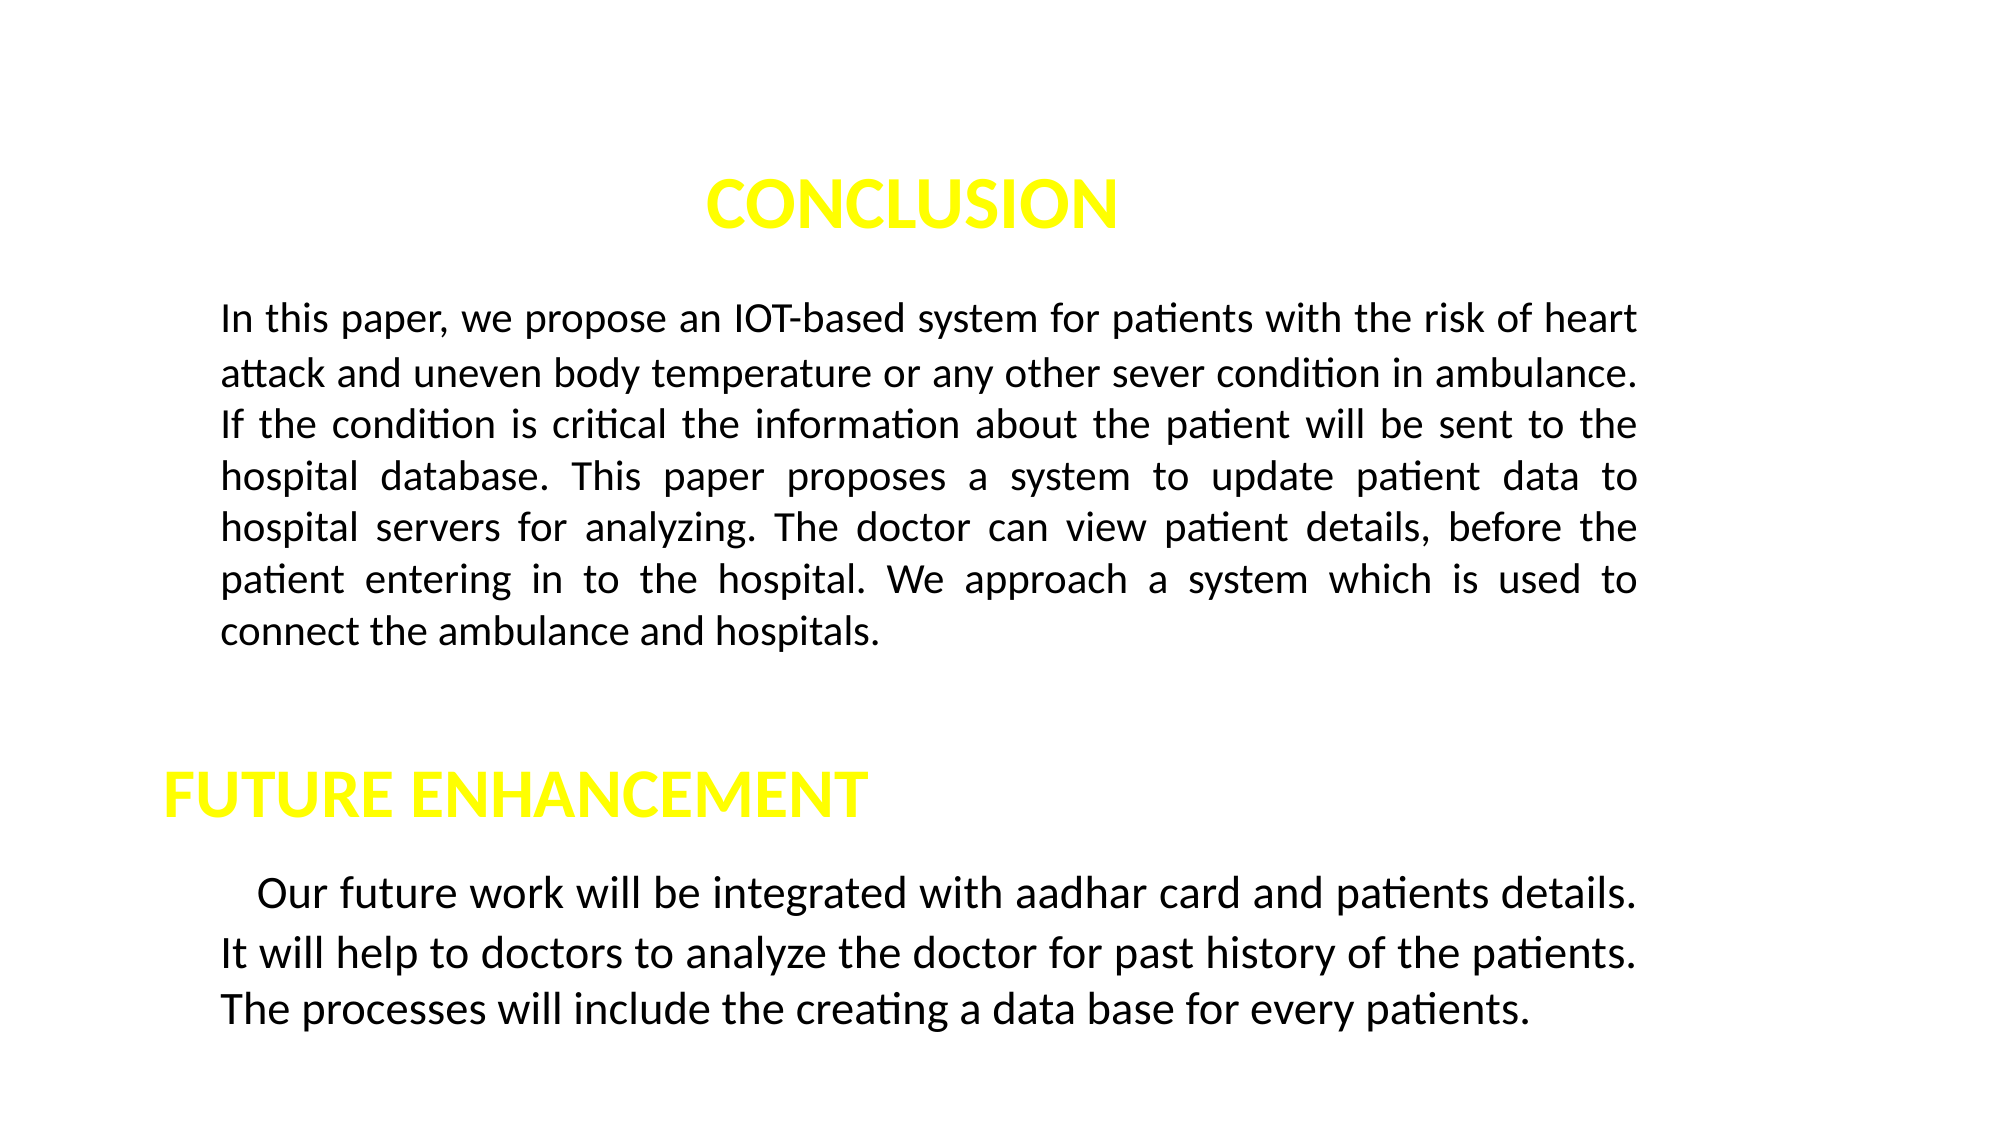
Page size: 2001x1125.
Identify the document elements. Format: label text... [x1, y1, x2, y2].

list In this paper, we propose an IOT-based system for patients with the risk of heart attack and uneven body temperature or any other sever condition in ambulance. If the condition is critical the information about the patient will be sent to the hospital database. This paper proposes a system to update patient data to hospital servers for analyzing. The doctor can view patient details, before the patient entering in to the hospital. We approach a system which is used to connect the ambulance and hospitals. FUTURE ENHANCEMENT Our future work will be integrated with aadhar card and patients details. It will help to doctors to analyze the doctor for past history of the patients. The processes will include the creating a data base for every patients. [148, 267, 1655, 1050]
title CONCLUSION [177, 125, 1649, 267]
